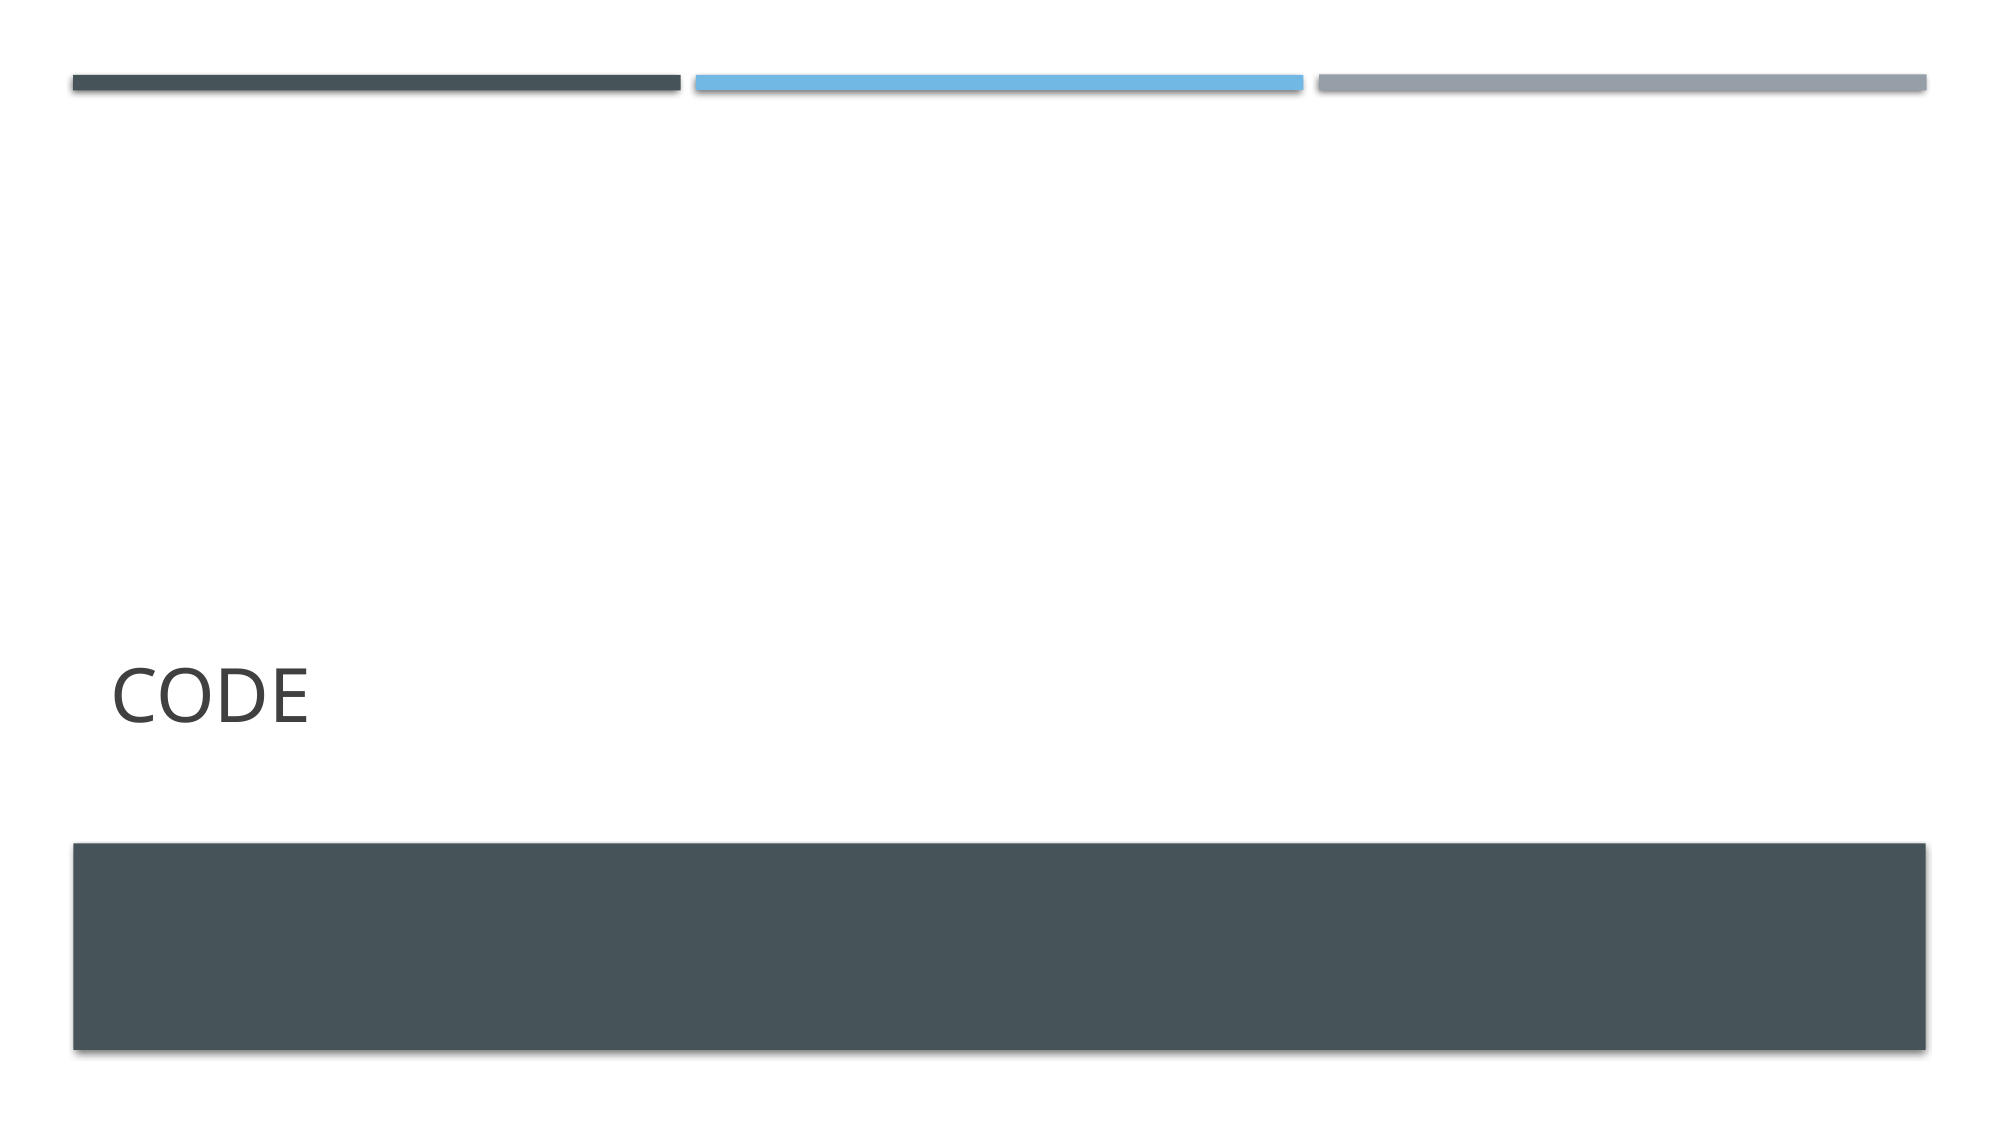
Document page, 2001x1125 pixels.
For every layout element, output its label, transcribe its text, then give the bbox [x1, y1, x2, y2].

title Code [95, 392, 1905, 745]
